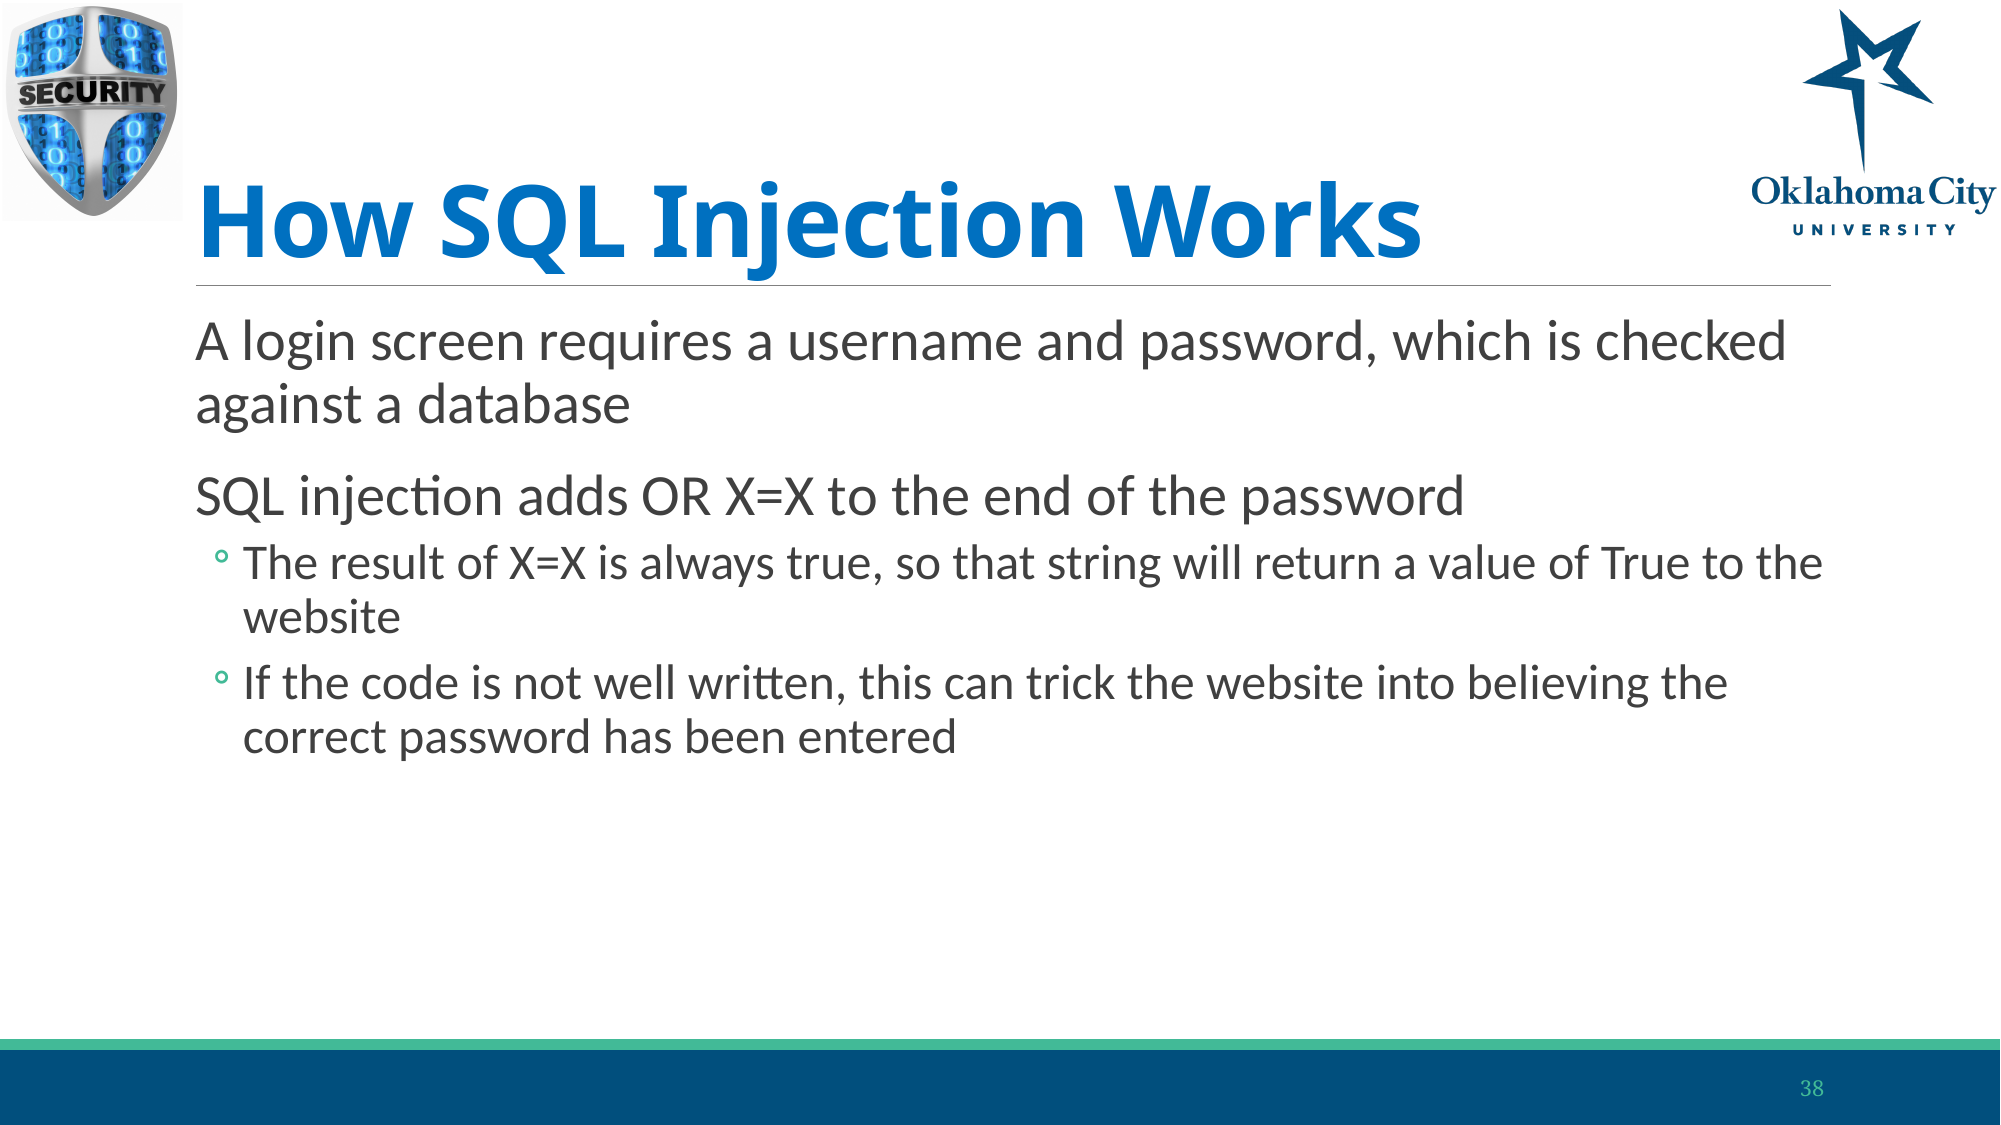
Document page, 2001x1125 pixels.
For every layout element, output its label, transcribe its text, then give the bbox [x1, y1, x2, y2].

picture [2, 3, 183, 221]
title How SQL Injection Works [180, 47, 1830, 285]
picture [1740, 0, 2001, 246]
slide_number 38 [1624, 1059, 1840, 1120]
list A login screen requires a username and password, which is checked against a database SQL injection adds OR X=X to the end of the password The result of X=X is always true, so that string will return a value of True to the website If the code is not well written, this can trick the website into believing the correct password has been entered [180, 302, 1830, 963]
